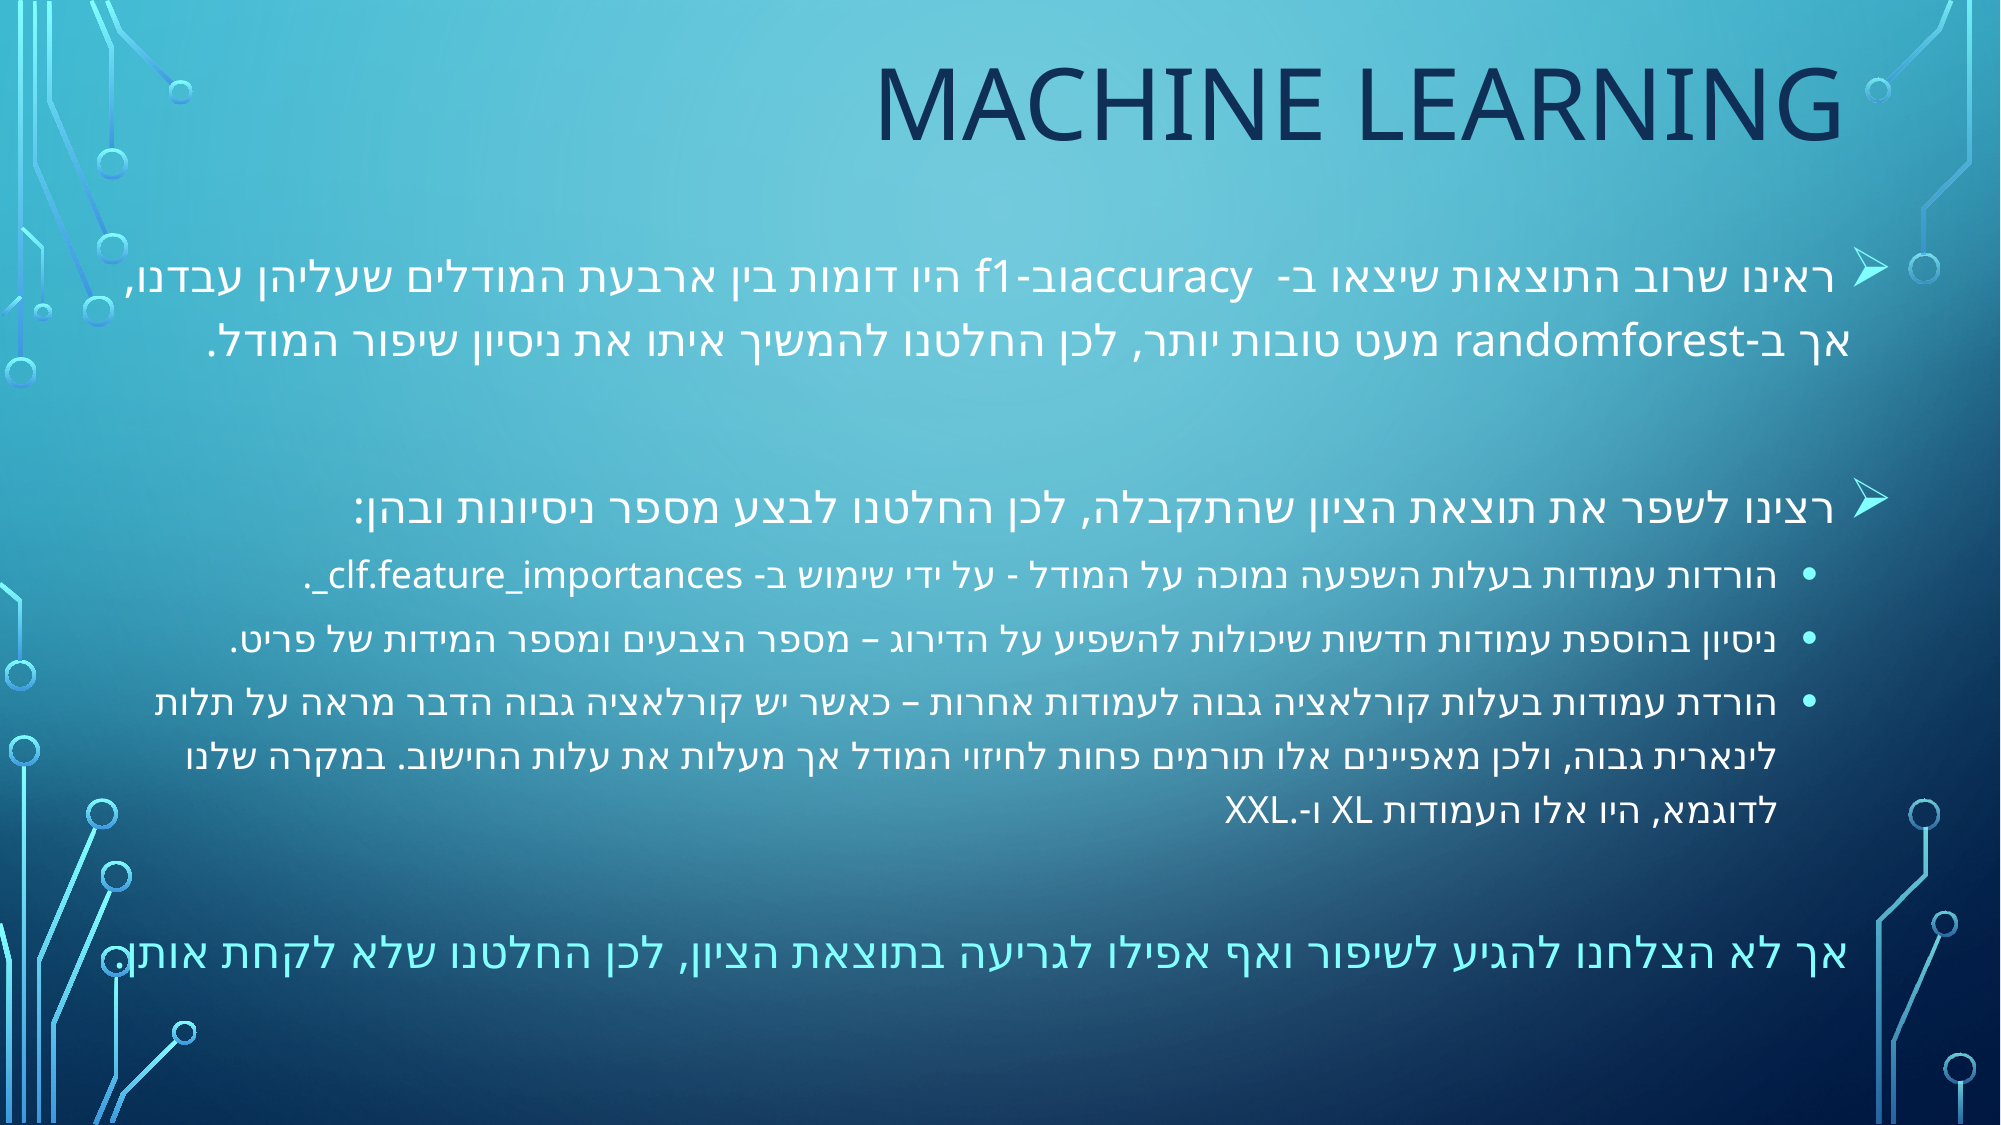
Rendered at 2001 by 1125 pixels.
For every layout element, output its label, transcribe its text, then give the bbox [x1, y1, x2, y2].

title Machine Learning [236, 0, 1862, 228]
list ראינו שרוב התוצאות שיצאו ב- accuracyוב-f1 היו דומות בין ארבעת המודלים שעליהן עבדנו, אך ב-randomforest מעט טובות יותר, לכן החלטנו להמשיך איתו את ניסיון שיפור המודל. רצינו לשפר את תוצאת הציון שהתקבלה, לכן החלטנו לבצע מספר ניסיונות ובהן: הורדות עמודות בעלות השפעה נמוכה על המודל - על ידי שימוש ב- clf.feature_importances_. ניסיון בהוספת עמודות חדשות שיכולות להשפיע על הדירוג – מספר הצבעים ומספר המידות של פריט. הורדת עמודות בעלות קורלאציה גבוה לעמודות אחרות – כאשר יש קורלאציה גבוה הדבר מראה על תלות לינארית גבוה, ולכן מאפיינים אלו תורמים פחות לחיזוי המודל אך מעלות את עלות החישוב. במקרה שלנו לדוגמא, היו אלו העמודות XL ו-.XXL אך לא הצלחנו להגיע לשיפור ואף אפילו לגריעה בתוצאת הציון, לכן החלטנו שלא לקחת אותן. [96, 228, 1904, 1090]
